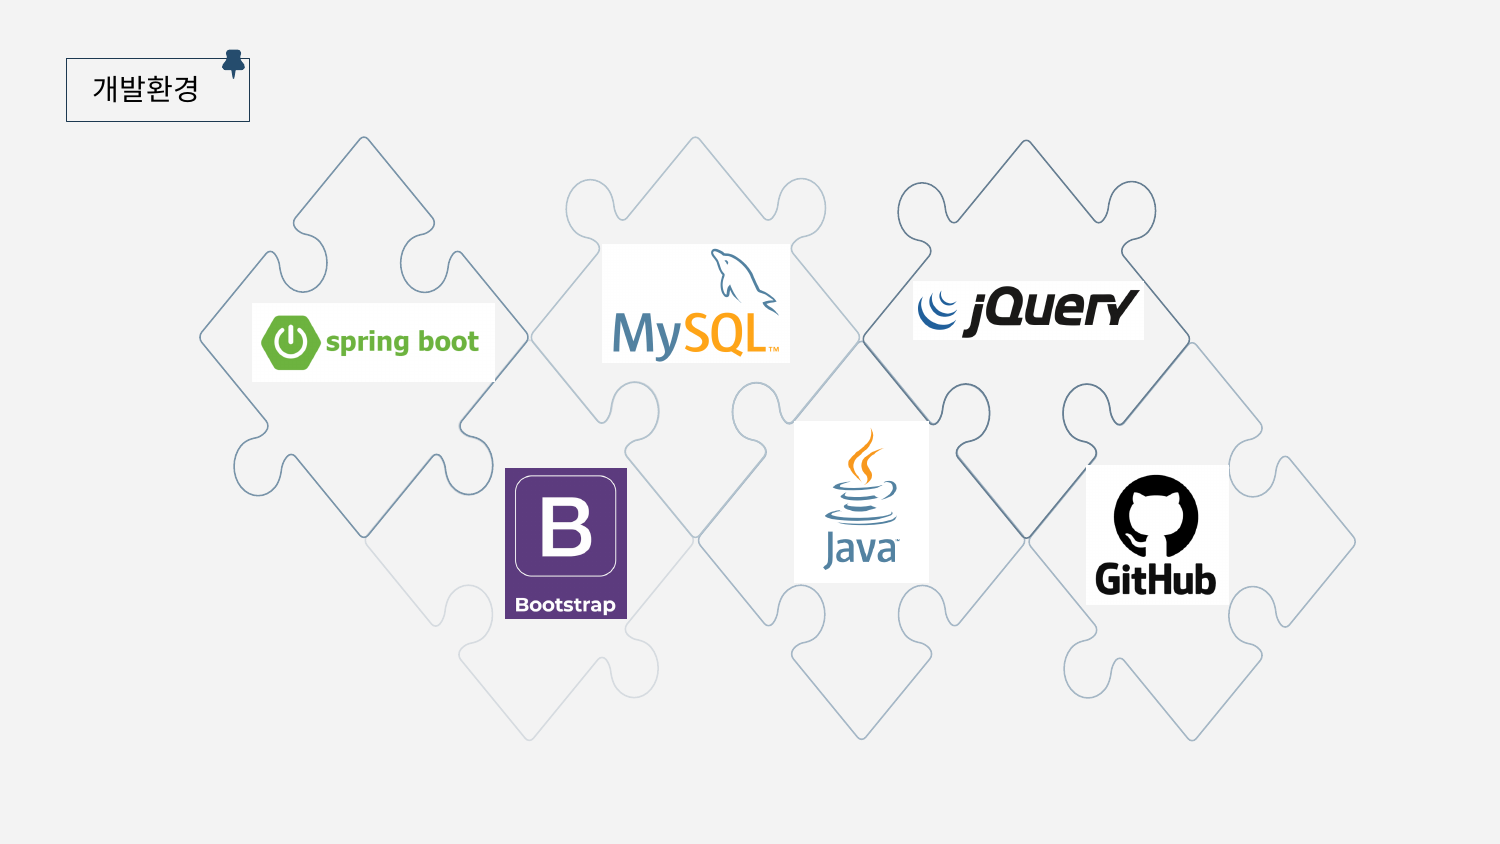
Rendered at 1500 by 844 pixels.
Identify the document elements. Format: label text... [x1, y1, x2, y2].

text_box [224, 50, 243, 64]
picture [602, 244, 791, 364]
picture [913, 281, 1144, 340]
text_box 개발환경 [77, 64, 262, 114]
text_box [199, 136, 1356, 741]
picture [505, 468, 627, 619]
picture [794, 421, 929, 583]
picture [1086, 465, 1230, 606]
picture [251, 303, 495, 382]
text_box [64, 56, 252, 123]
